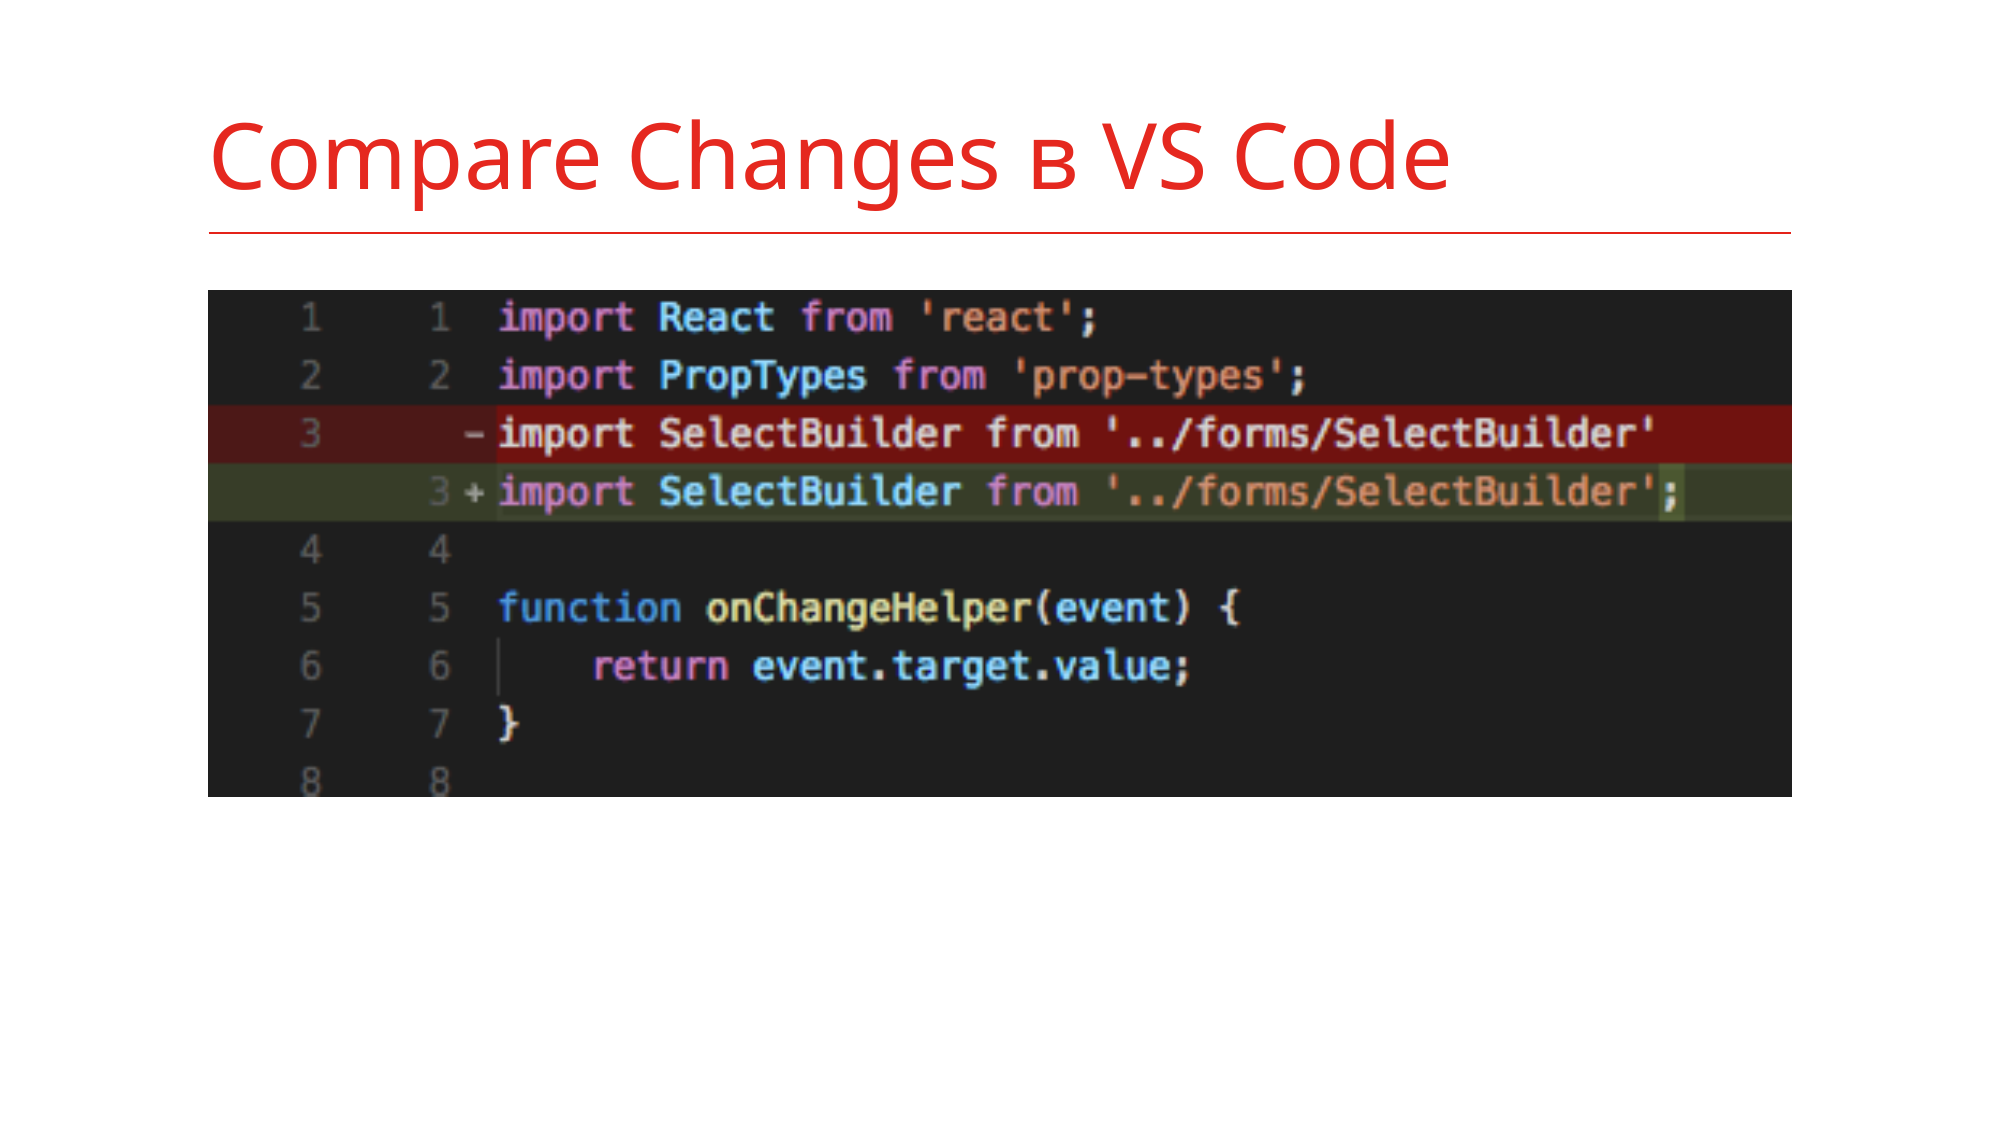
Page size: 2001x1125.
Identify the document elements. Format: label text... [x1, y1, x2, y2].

picture [207, 290, 1792, 797]
title Compare Changes в VS Code [208, 54, 1792, 232]
